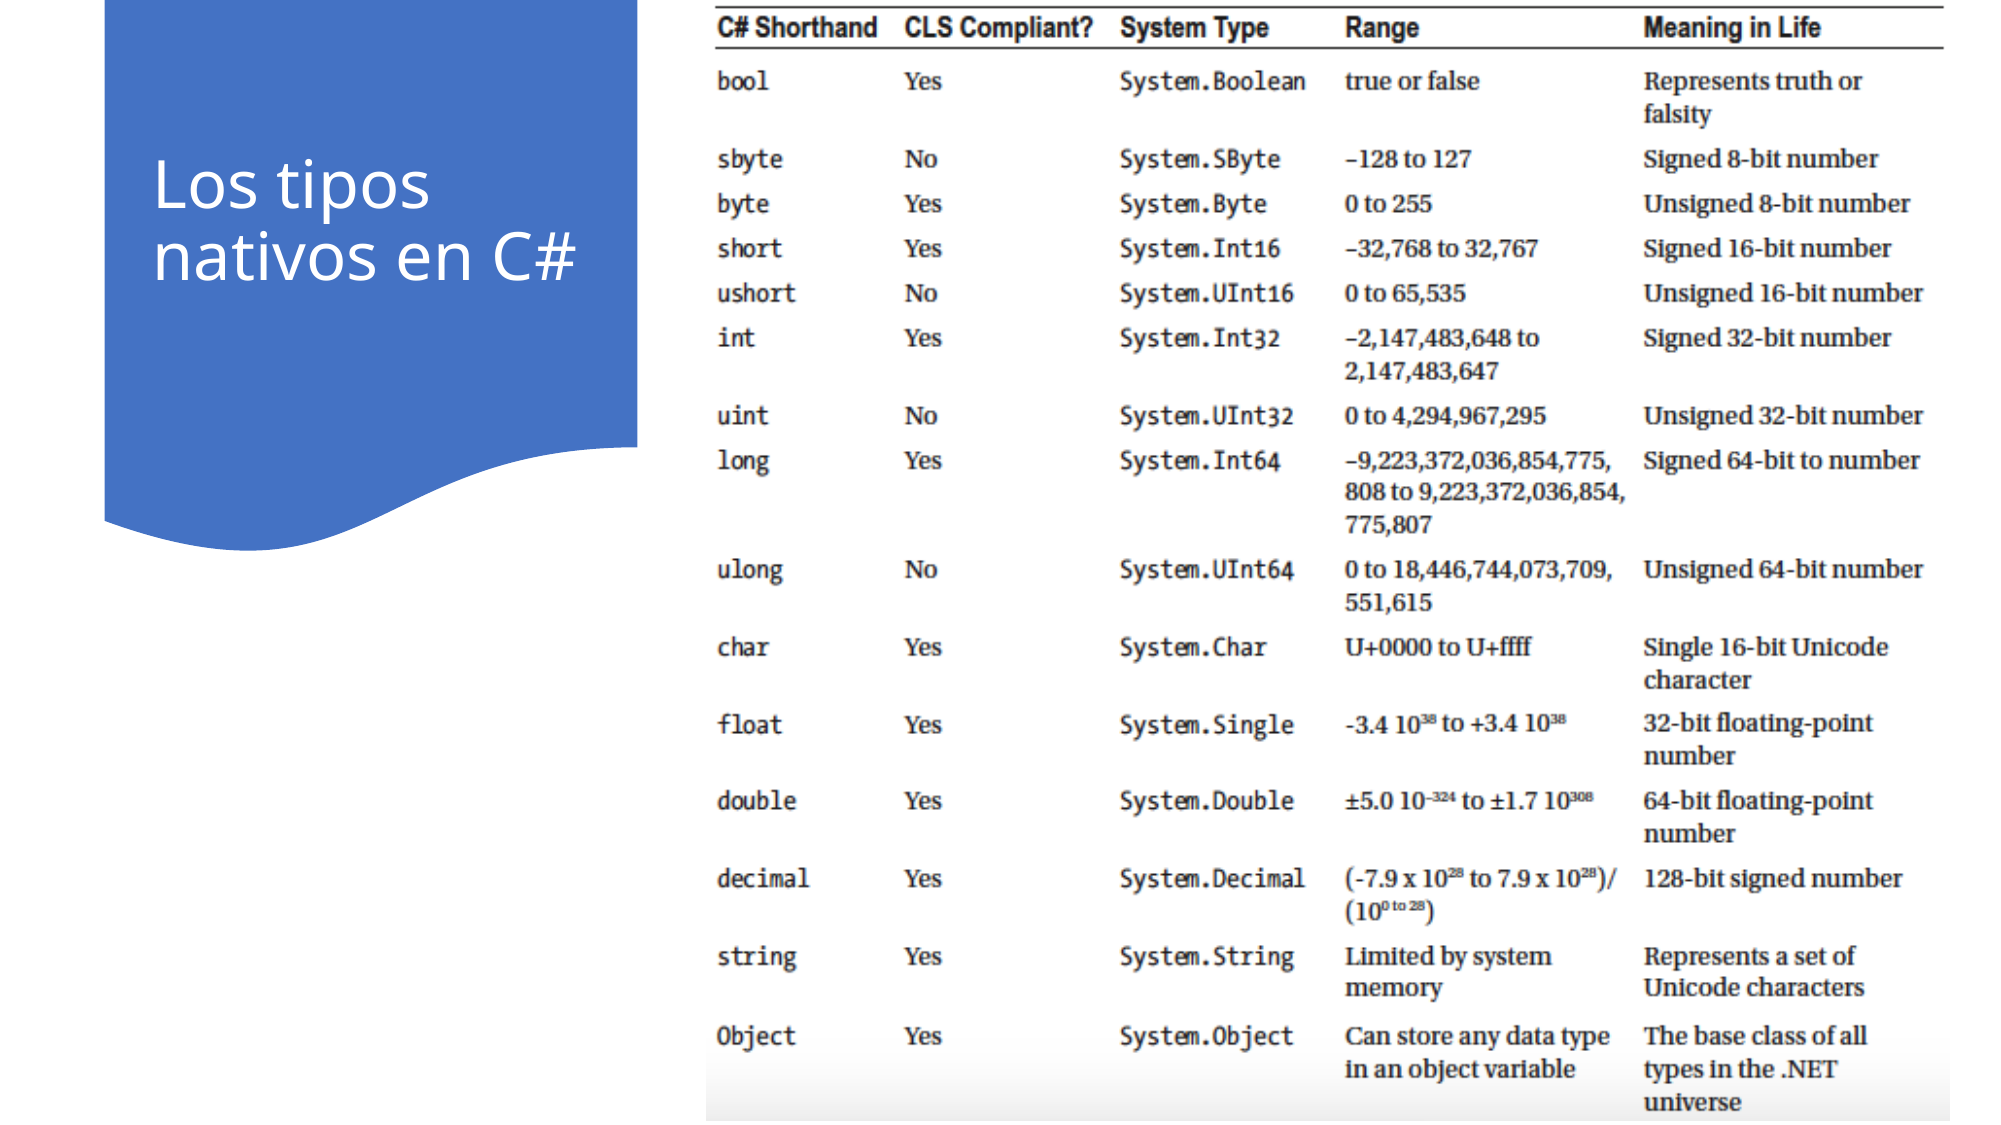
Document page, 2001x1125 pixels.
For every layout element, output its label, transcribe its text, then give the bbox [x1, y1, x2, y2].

picture [706, 0, 1950, 1121]
title Los tipos nativos en C# [137, 28, 604, 417]
text_box [103, 0, 639, 552]
